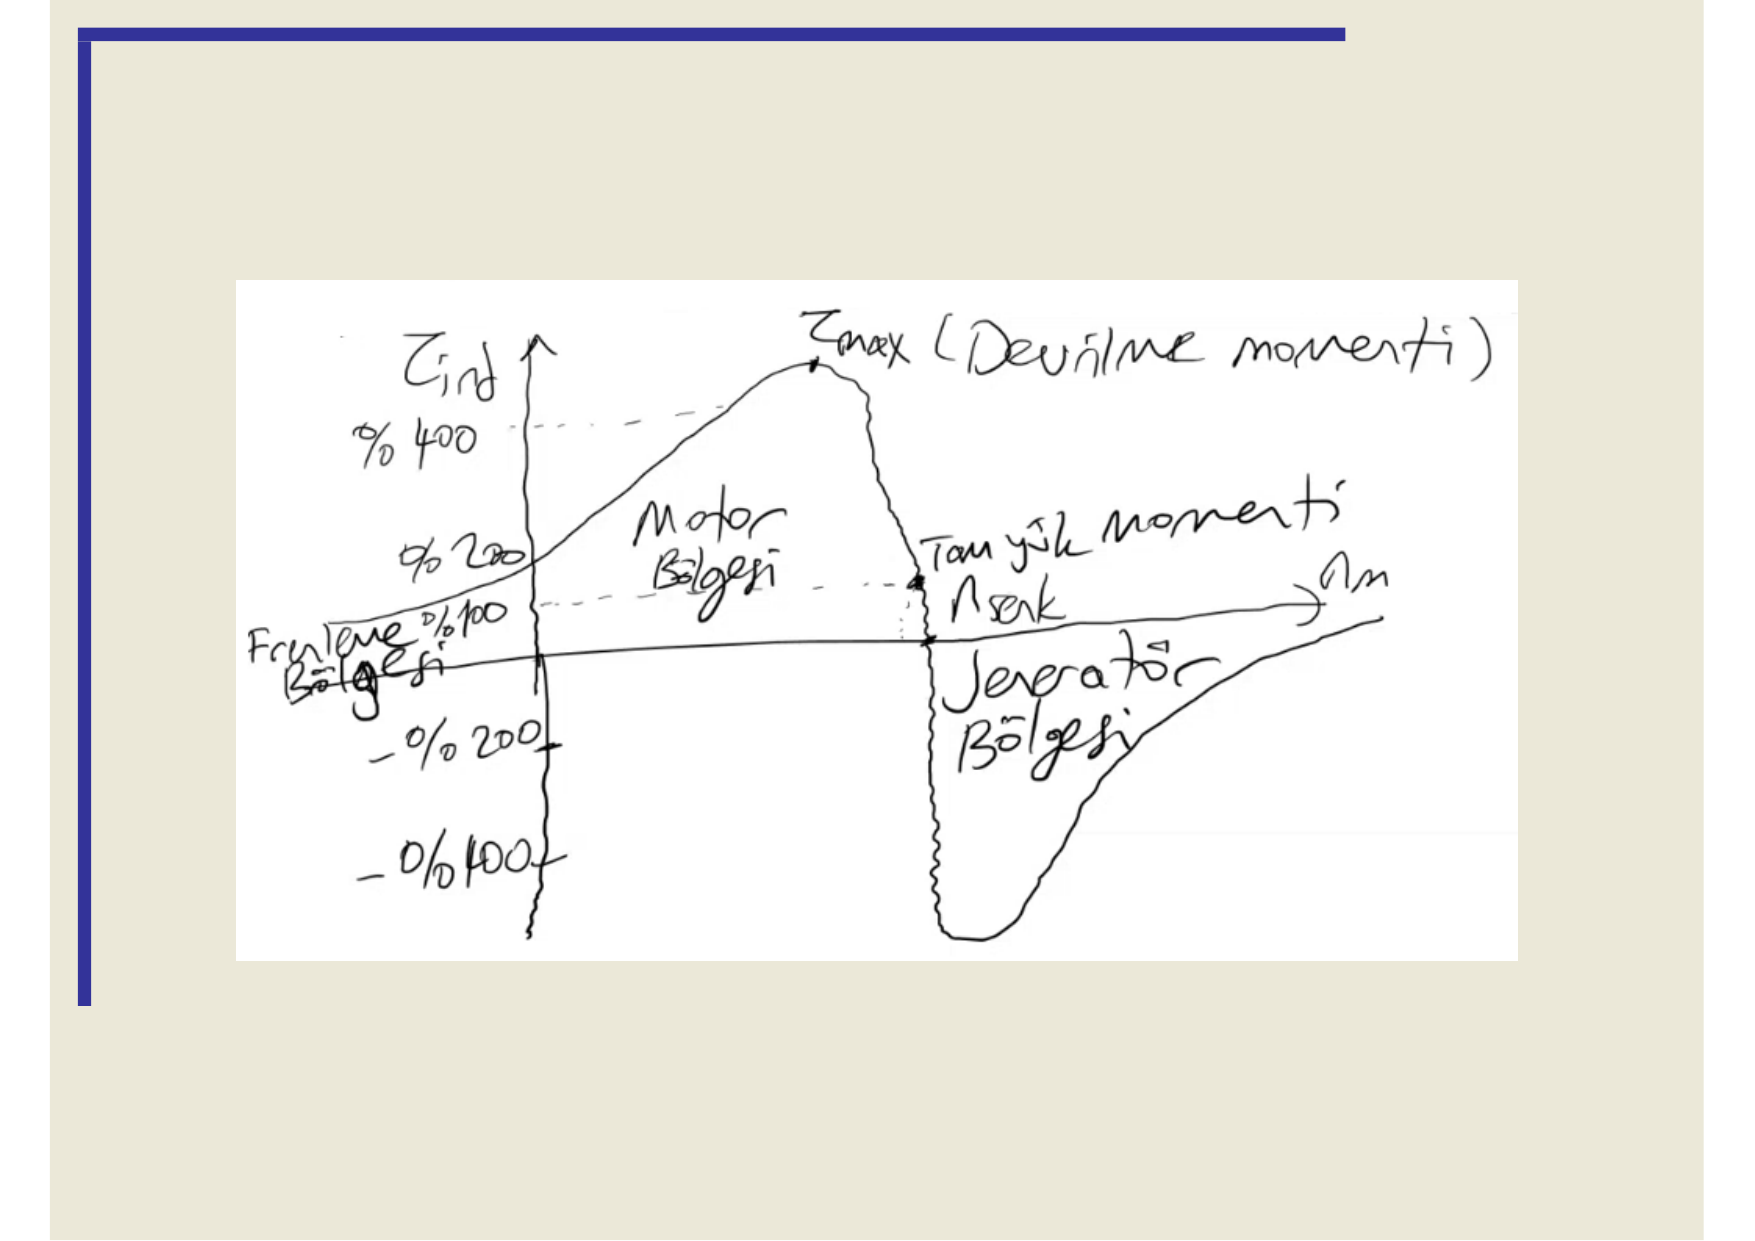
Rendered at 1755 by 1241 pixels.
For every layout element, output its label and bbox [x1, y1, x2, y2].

picture [236, 280, 1518, 961]
